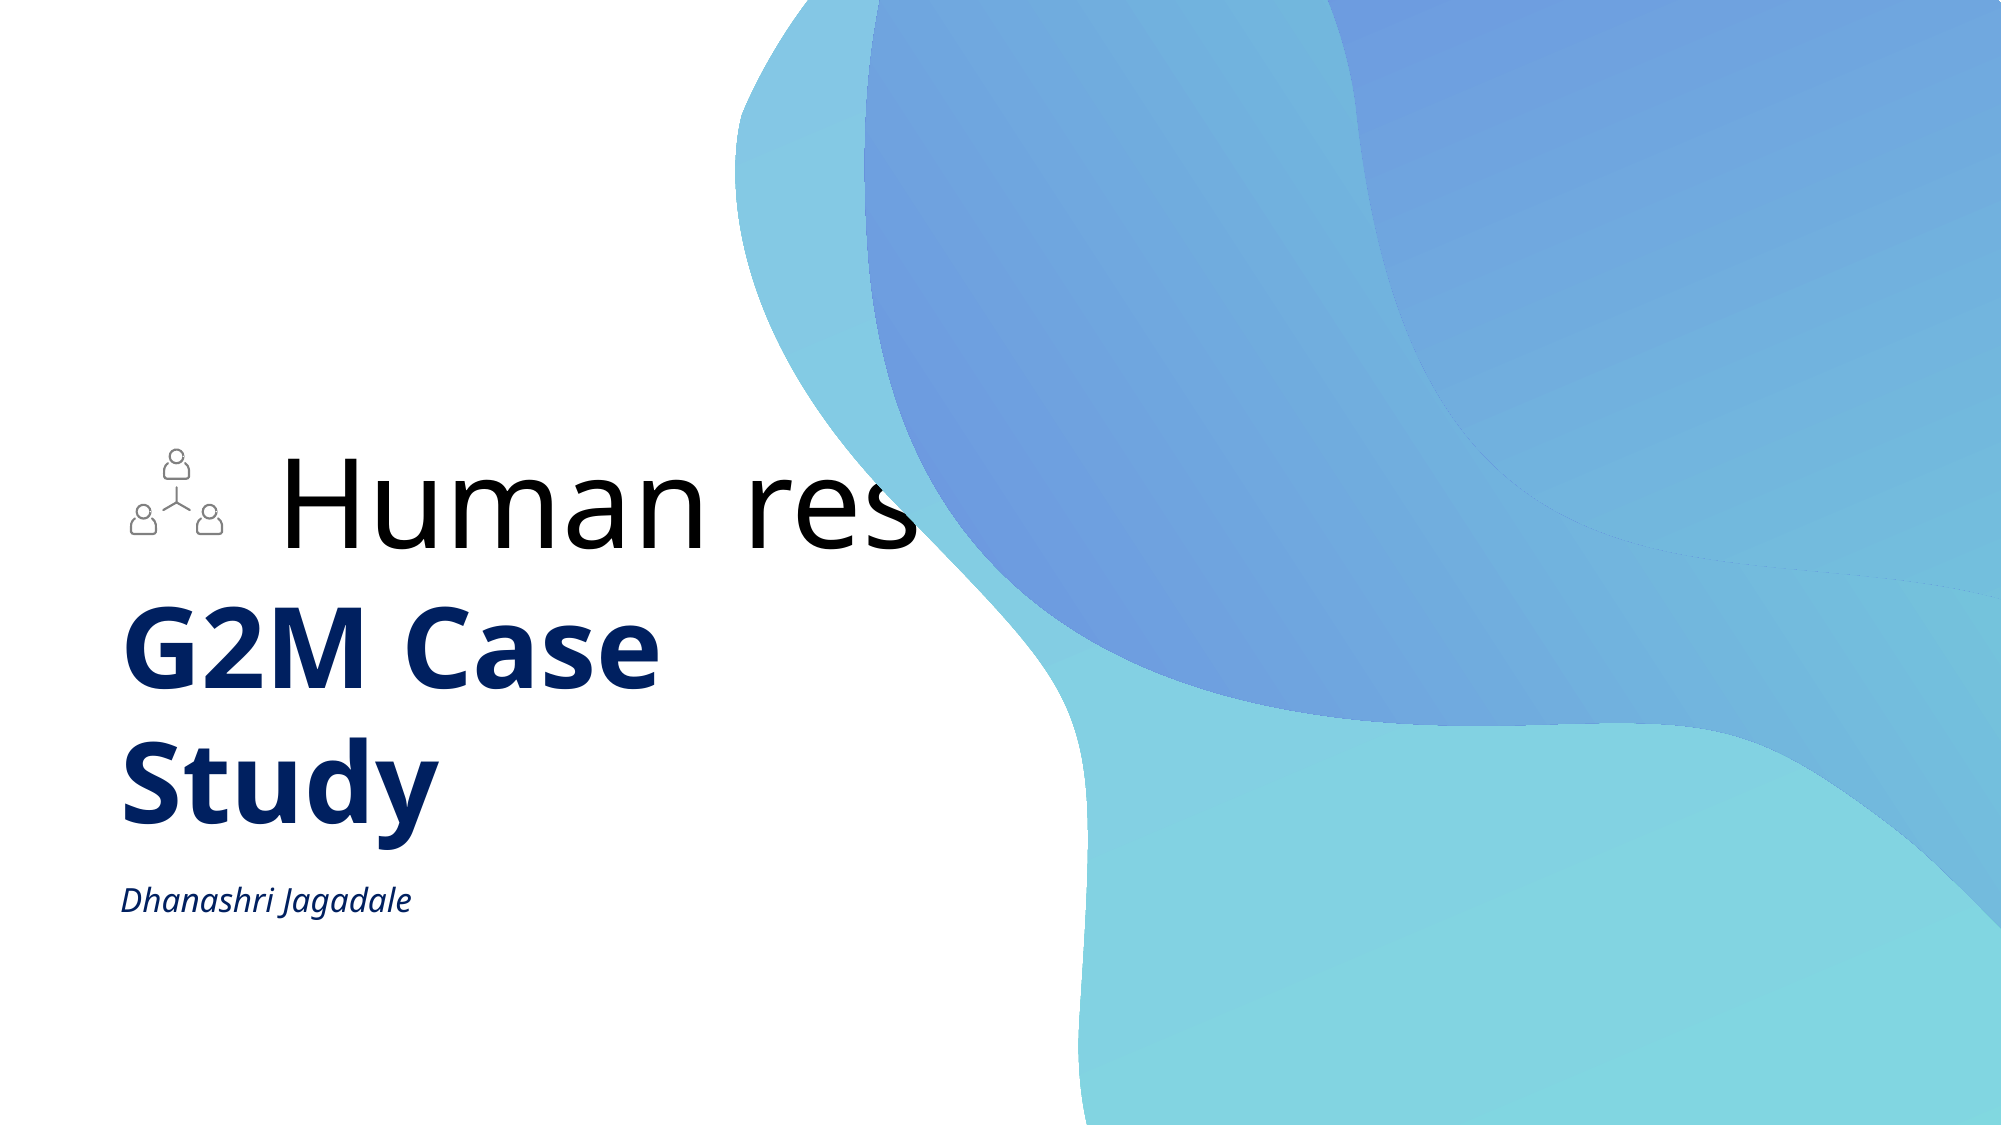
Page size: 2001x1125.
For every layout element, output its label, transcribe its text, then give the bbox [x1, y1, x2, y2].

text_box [129, 448, 224, 536]
text_box Dhanashri Jagadale [120, 878, 701, 919]
text_box G2M Case Study [120, 576, 796, 847]
title Human resources slide 1 [249, 184, 796, 576]
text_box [796, 0, 2000, 1125]
